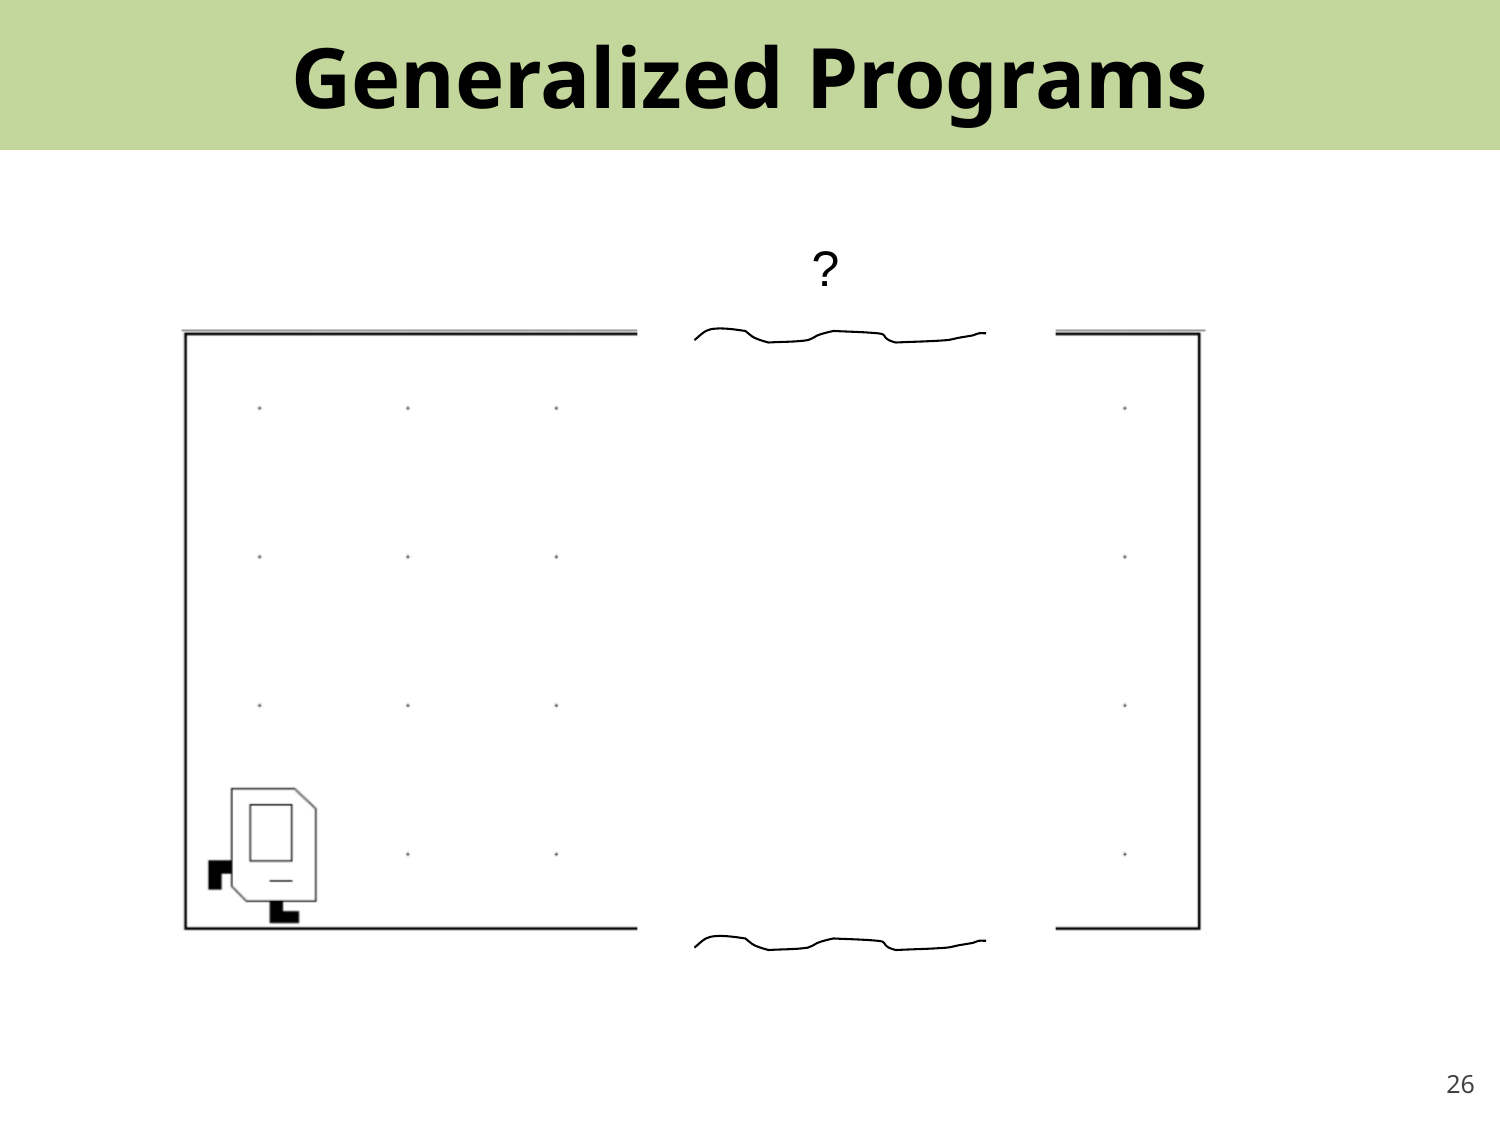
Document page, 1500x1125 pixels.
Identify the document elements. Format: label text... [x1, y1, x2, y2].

text_box ? [796, 229, 854, 305]
text_box [693, 934, 987, 952]
picture [139, 313, 638, 953]
title Generalized Programs [75, 0, 1425, 150]
text_box [693, 327, 987, 344]
picture [1055, 313, 1218, 953]
